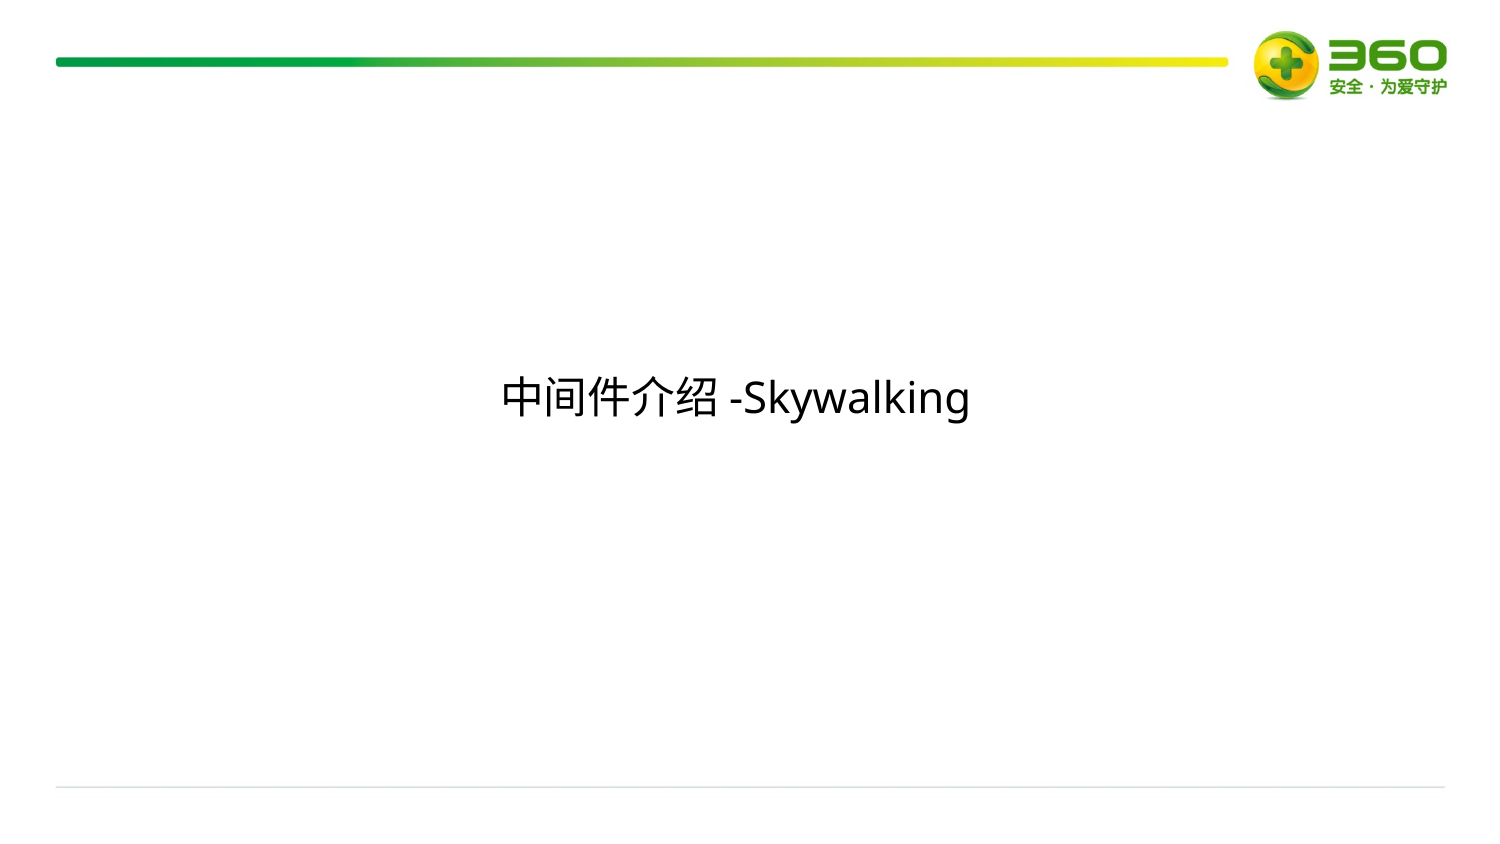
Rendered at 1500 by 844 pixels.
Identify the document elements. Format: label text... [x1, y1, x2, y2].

picture [0, 0, 1500, 844]
text_box 中间件介绍-Skywalking [371, 362, 987, 458]
